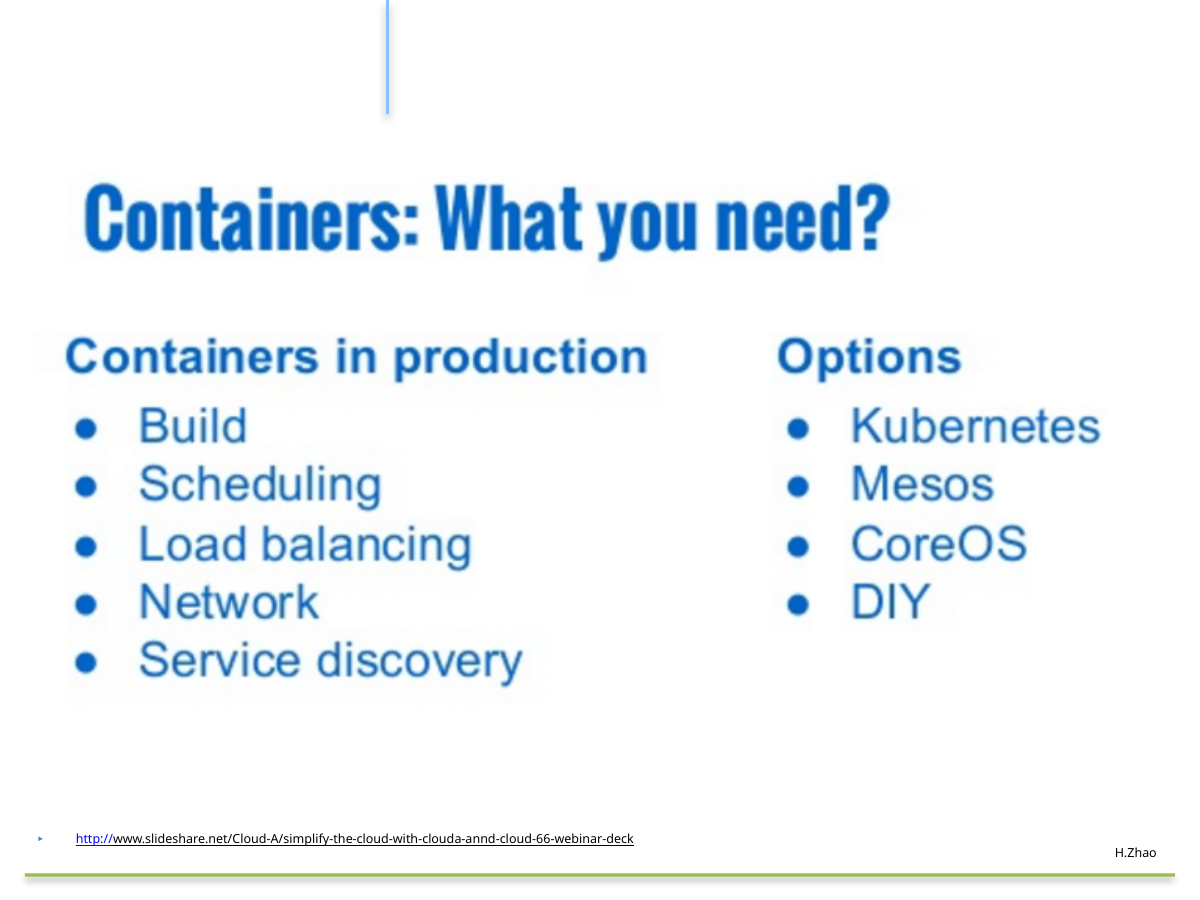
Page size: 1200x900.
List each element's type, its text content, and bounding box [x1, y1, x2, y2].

list http://www.slideshare.net/Cloud-A/simplify-the-cloud-with-clouda-annd-cloud-66-webinar-deck [24, 825, 1175, 863]
picture [30, 174, 1200, 741]
